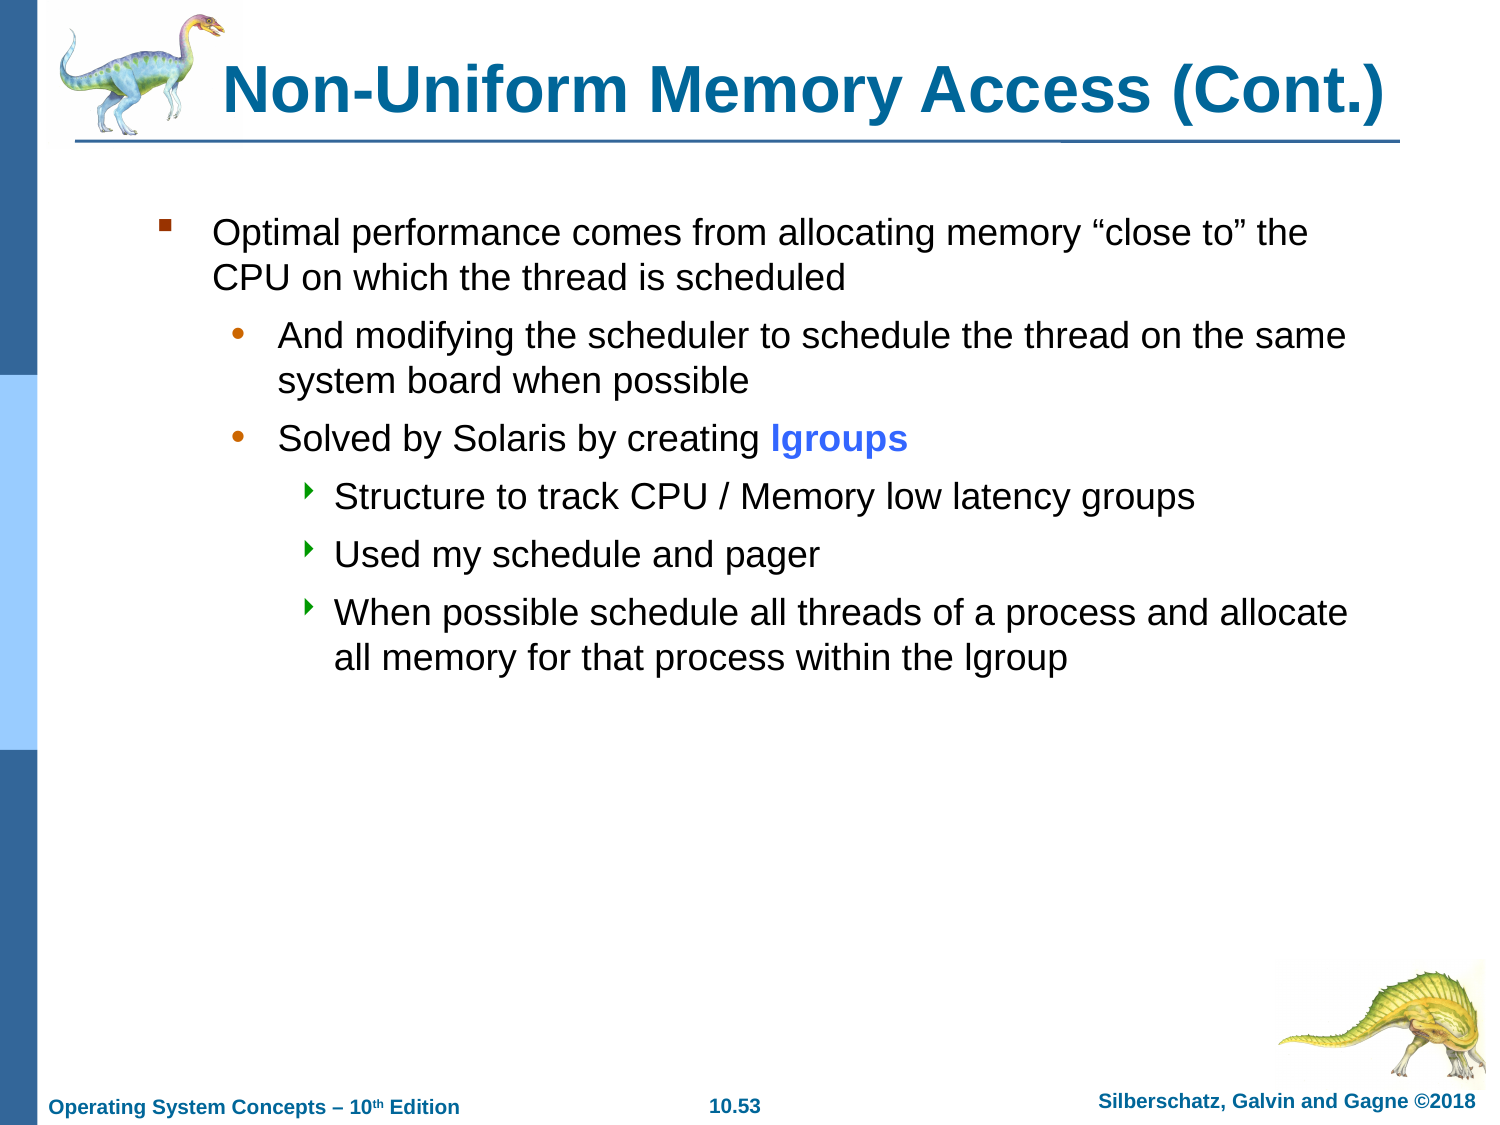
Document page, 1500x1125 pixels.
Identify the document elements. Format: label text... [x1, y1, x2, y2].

list Optimal performance comes from allocating memory “close to” the CPU on which the thread is scheduled And modifying the scheduler to schedule the thread on the same system board when possible Solved by Solaris by creating lgroups Structure to track CPU / Memory low latency groups Used my schedule and pager When possible schedule all threads of a process and allocate all memory for that process within the lgroup [140, 200, 1376, 944]
picture [46, 0, 243, 149]
picture [1275, 959, 1486, 1090]
title Non-Uniform Memory Access (Cont.) [193, 39, 1417, 134]
